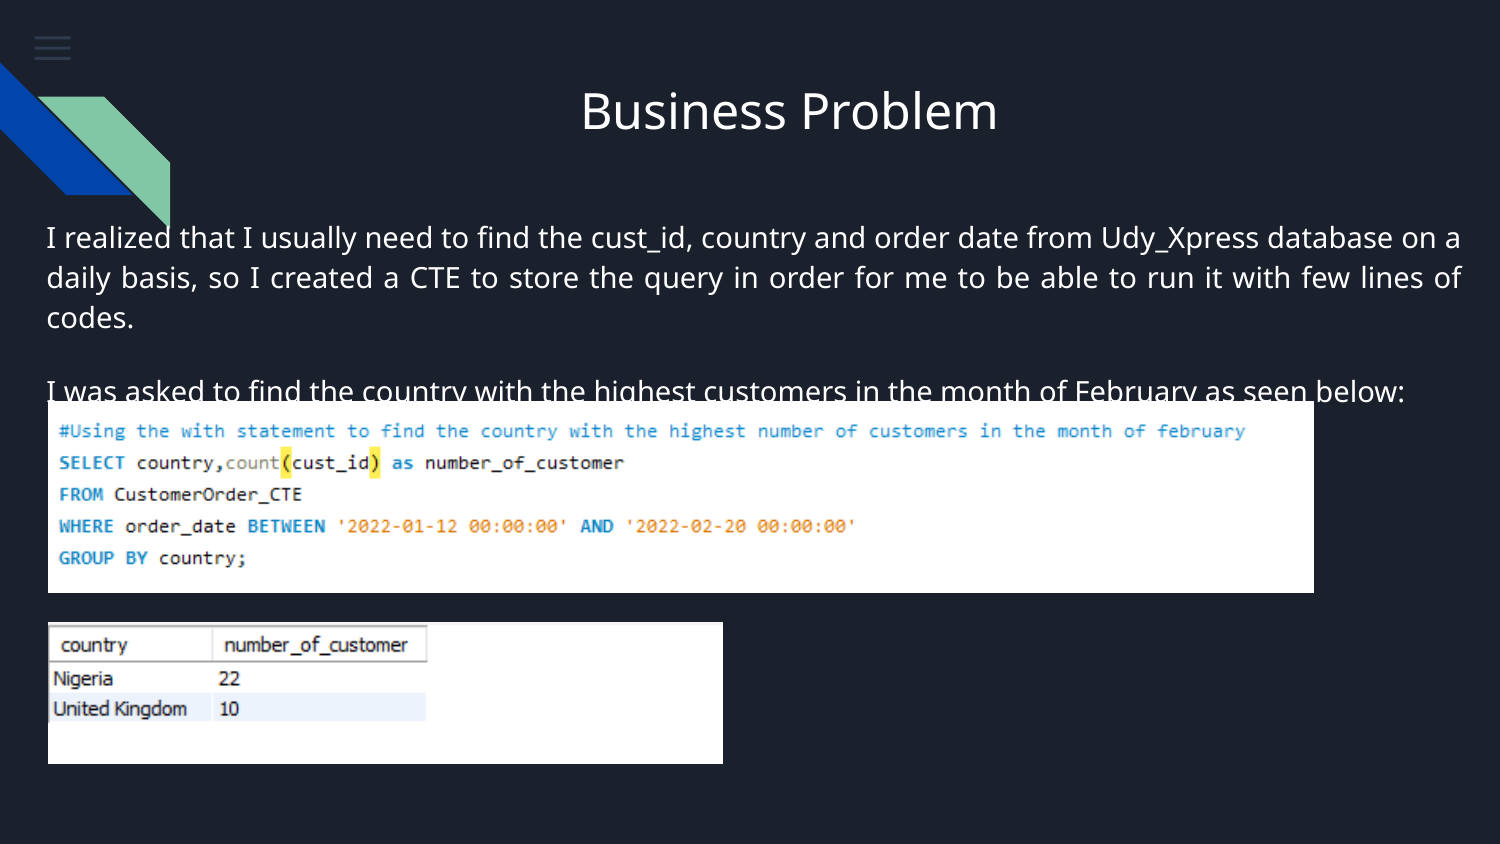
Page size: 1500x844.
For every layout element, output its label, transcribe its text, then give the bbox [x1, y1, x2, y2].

title Business Problem [212, 64, 1368, 164]
picture [47, 401, 1314, 594]
picture [47, 622, 723, 764]
list I realized that I usually need to find the cust_id, country and order date from Udy_Xpress database on a daily basis, so I created a CTE to store the query in order for me to be able to run it with few lines of codes. I was asked to find the country with the highest customers in the month of February as seen below: [31, 164, 1479, 828]
